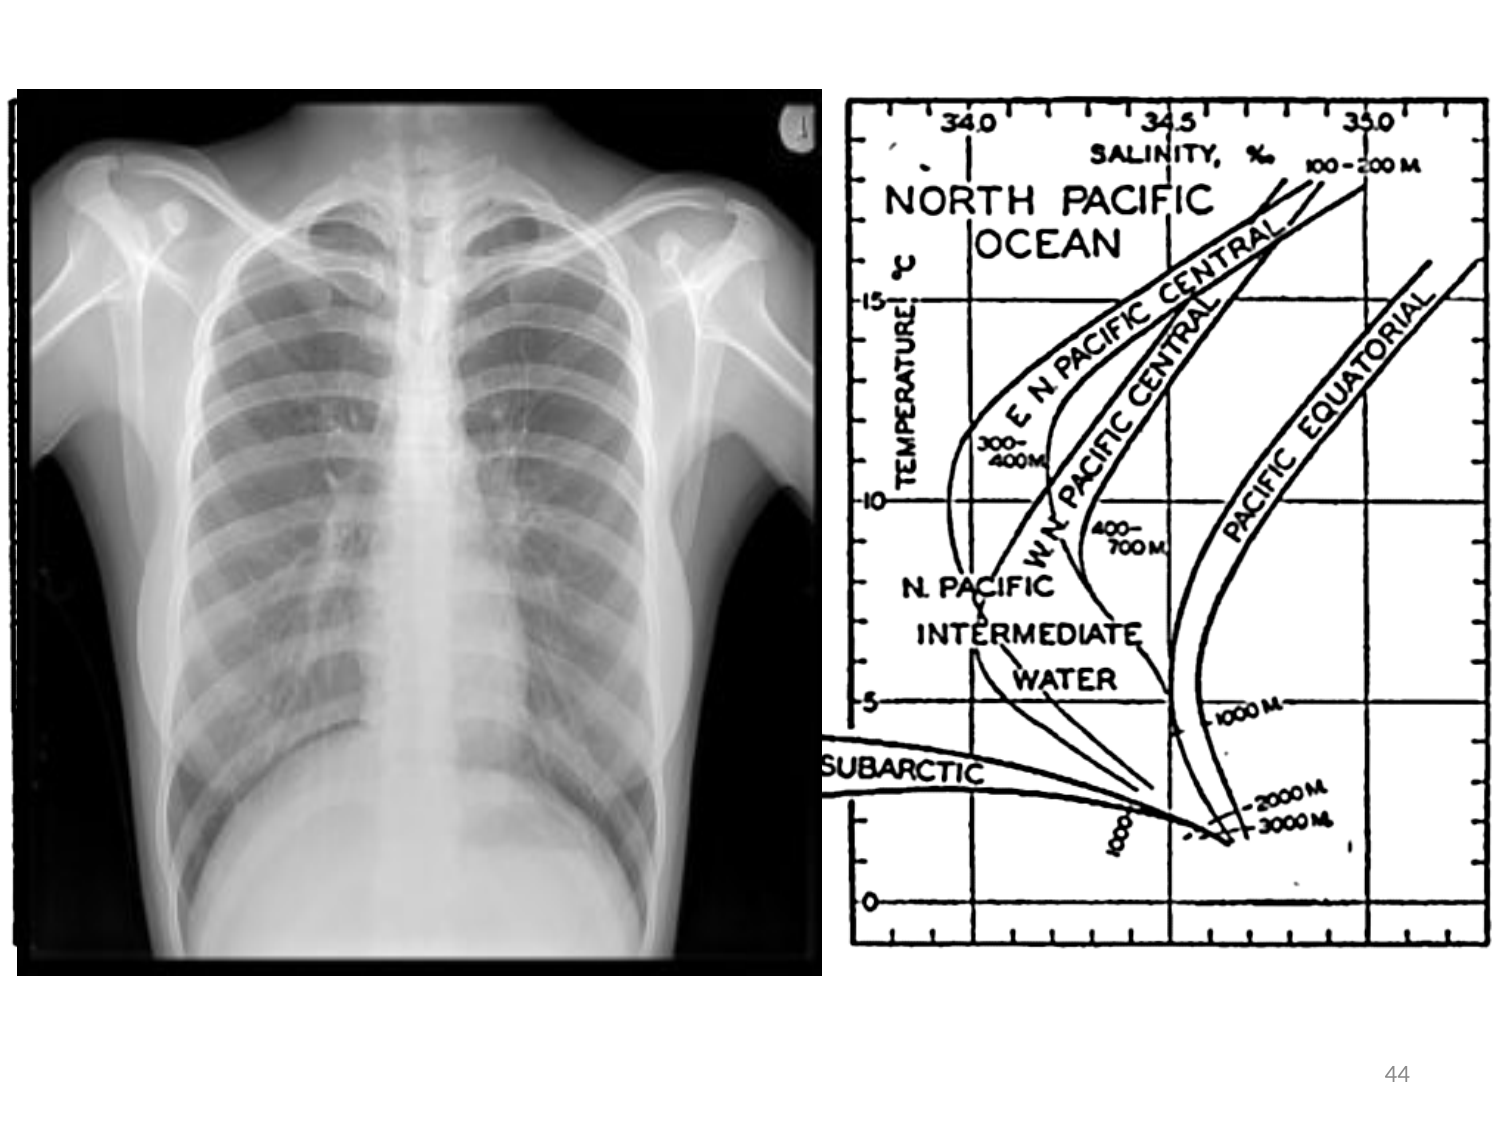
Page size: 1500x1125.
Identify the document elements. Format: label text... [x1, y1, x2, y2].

picture [0, 89, 1497, 977]
slide_number 44 [1074, 1042, 1425, 1103]
